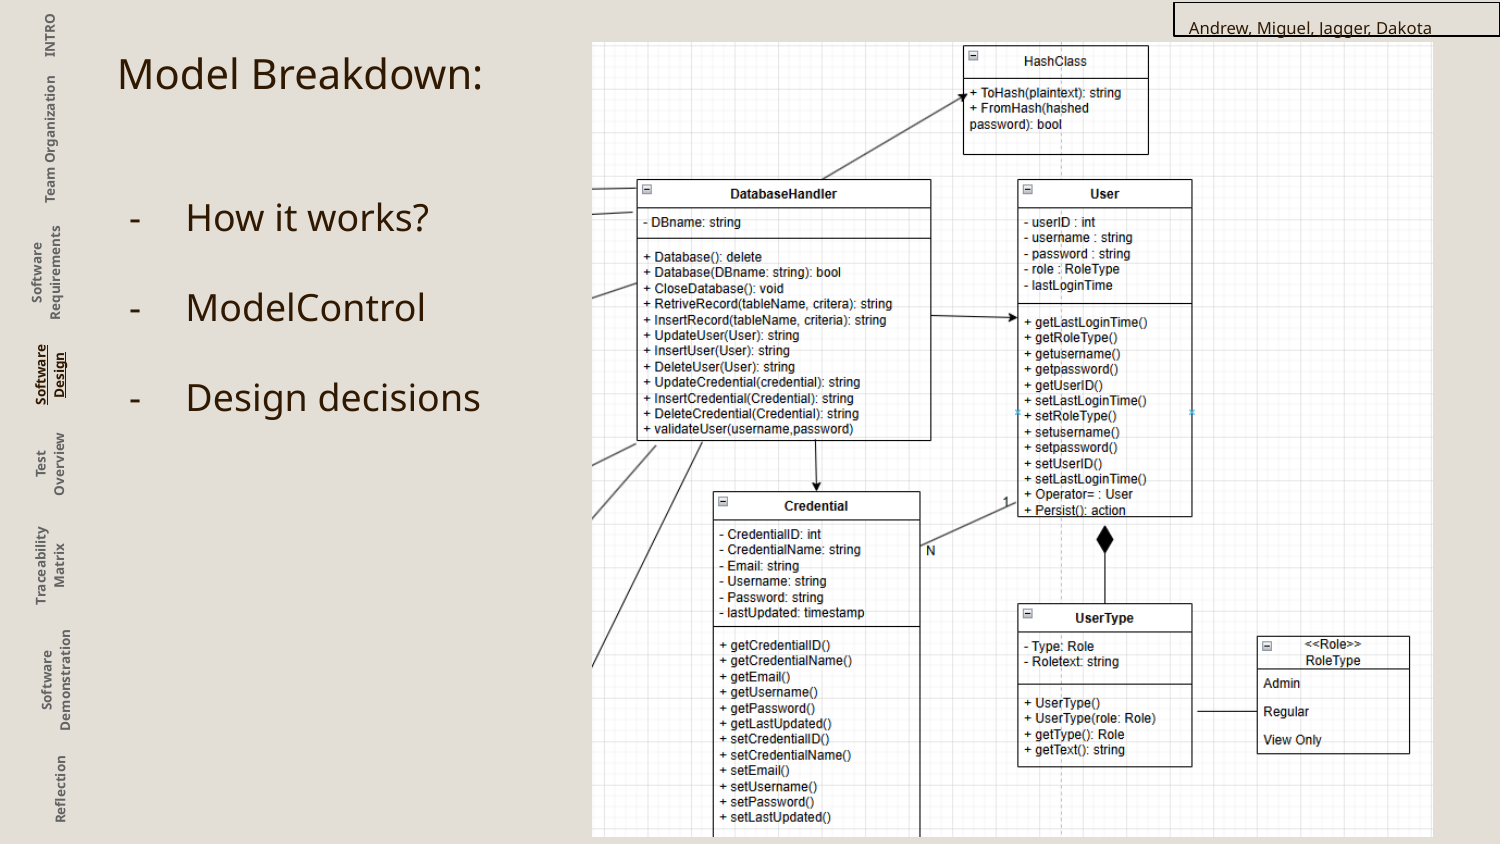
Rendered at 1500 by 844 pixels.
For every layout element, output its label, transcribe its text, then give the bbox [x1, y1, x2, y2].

subtitle Team Organization [23, 98, 71, 238]
subtitle Software Demonstration [20, 602, 68, 759]
subtitle Software Design [14, 313, 62, 437]
subtitle Traceability Matrix [14, 526, 62, 634]
subtitle INTRO [23, 0, 71, 98]
text_box How it works? ModelControl Design decisions [95, 134, 559, 577]
text_box Andrew, Miguel, Jagger, Dakota [1173, 2, 1500, 37]
subtitle Test Overview [14, 437, 62, 526]
title Model Breakdown: [101, 42, 544, 126]
picture [592, 42, 1433, 837]
subtitle Software Requirements [10, 205, 58, 341]
subtitle Reflection [34, 728, 82, 844]
